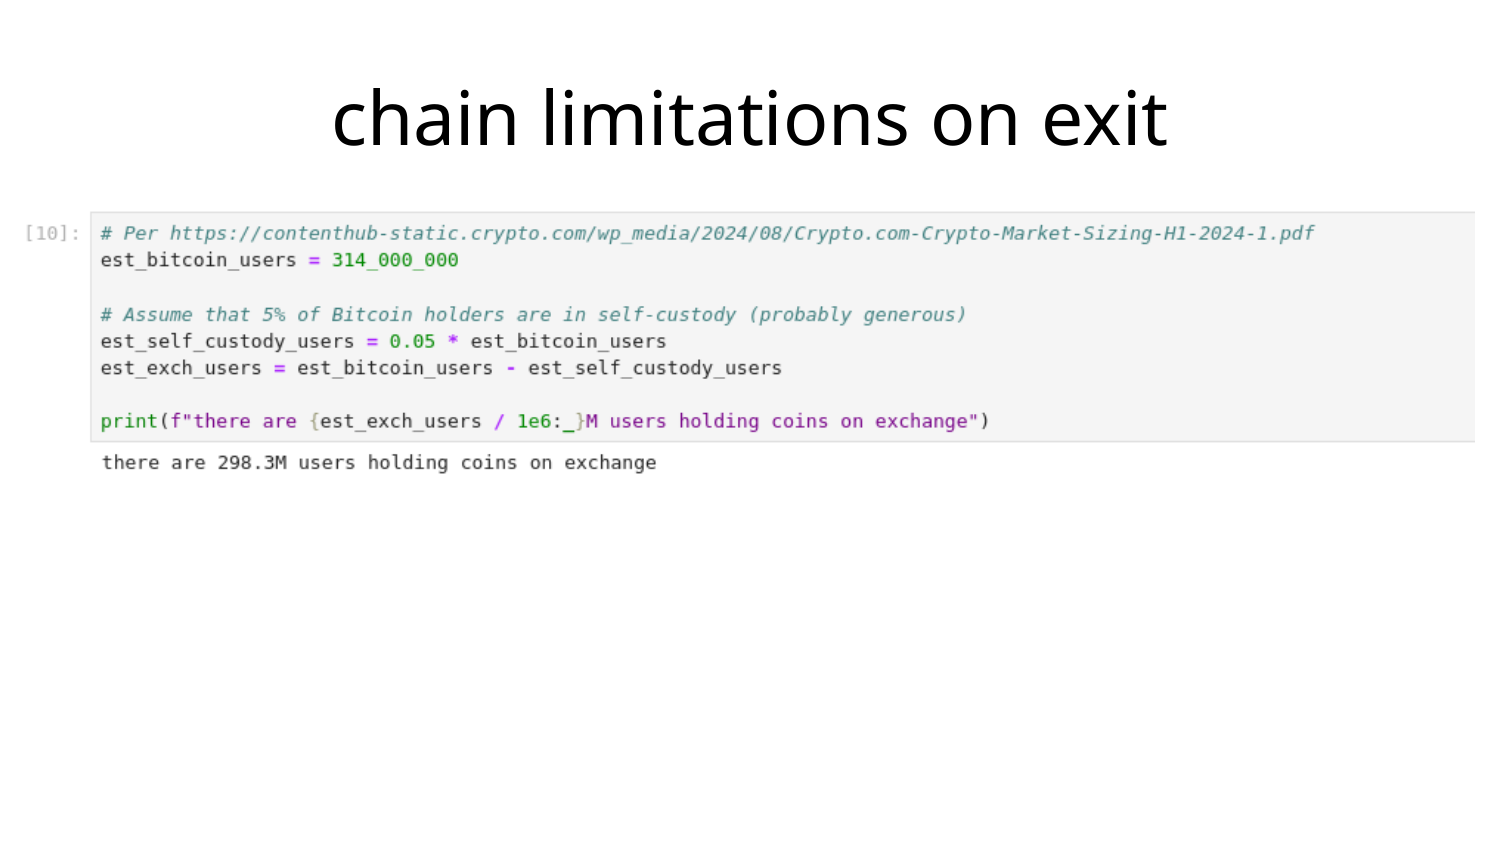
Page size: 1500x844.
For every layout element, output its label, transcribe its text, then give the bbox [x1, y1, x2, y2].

title chain limitations on exit [51, 58, 1449, 176]
picture [24, 199, 1476, 484]
